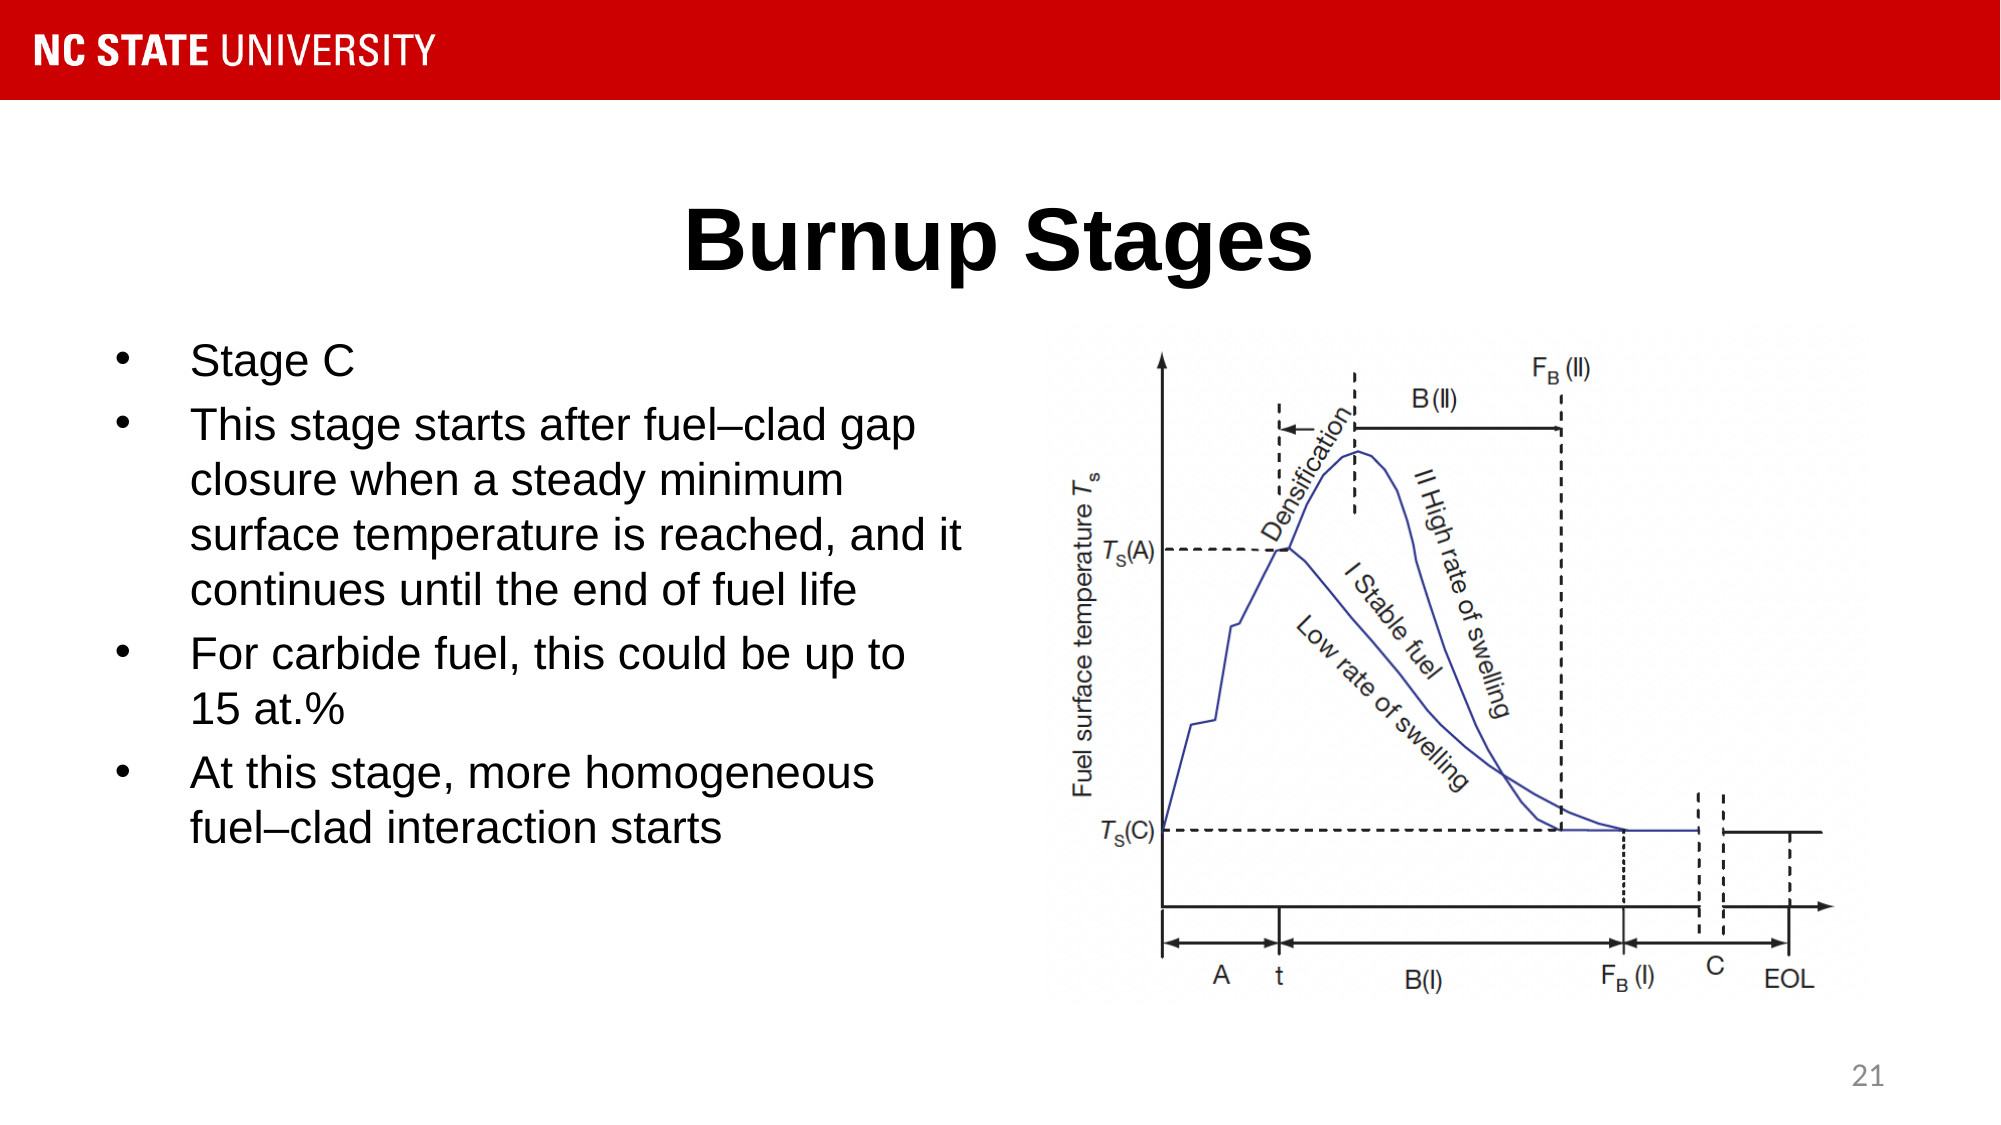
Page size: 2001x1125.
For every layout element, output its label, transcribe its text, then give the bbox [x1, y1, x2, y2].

slide_number 21 [1433, 1042, 1900, 1103]
title Burnup Stages [99, 147, 1900, 323]
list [1045, 322, 1871, 1006]
picture [0, 0, 2001, 100]
list Stage C This stage starts after fuel–clad gap closure when a steady minimum surface temperature is reached, and it continues until the end of fuel life For carbide fuel, this could be up to 15 at.% At this stage, more homogeneous fuel–clad interaction starts [99, 322, 984, 1005]
